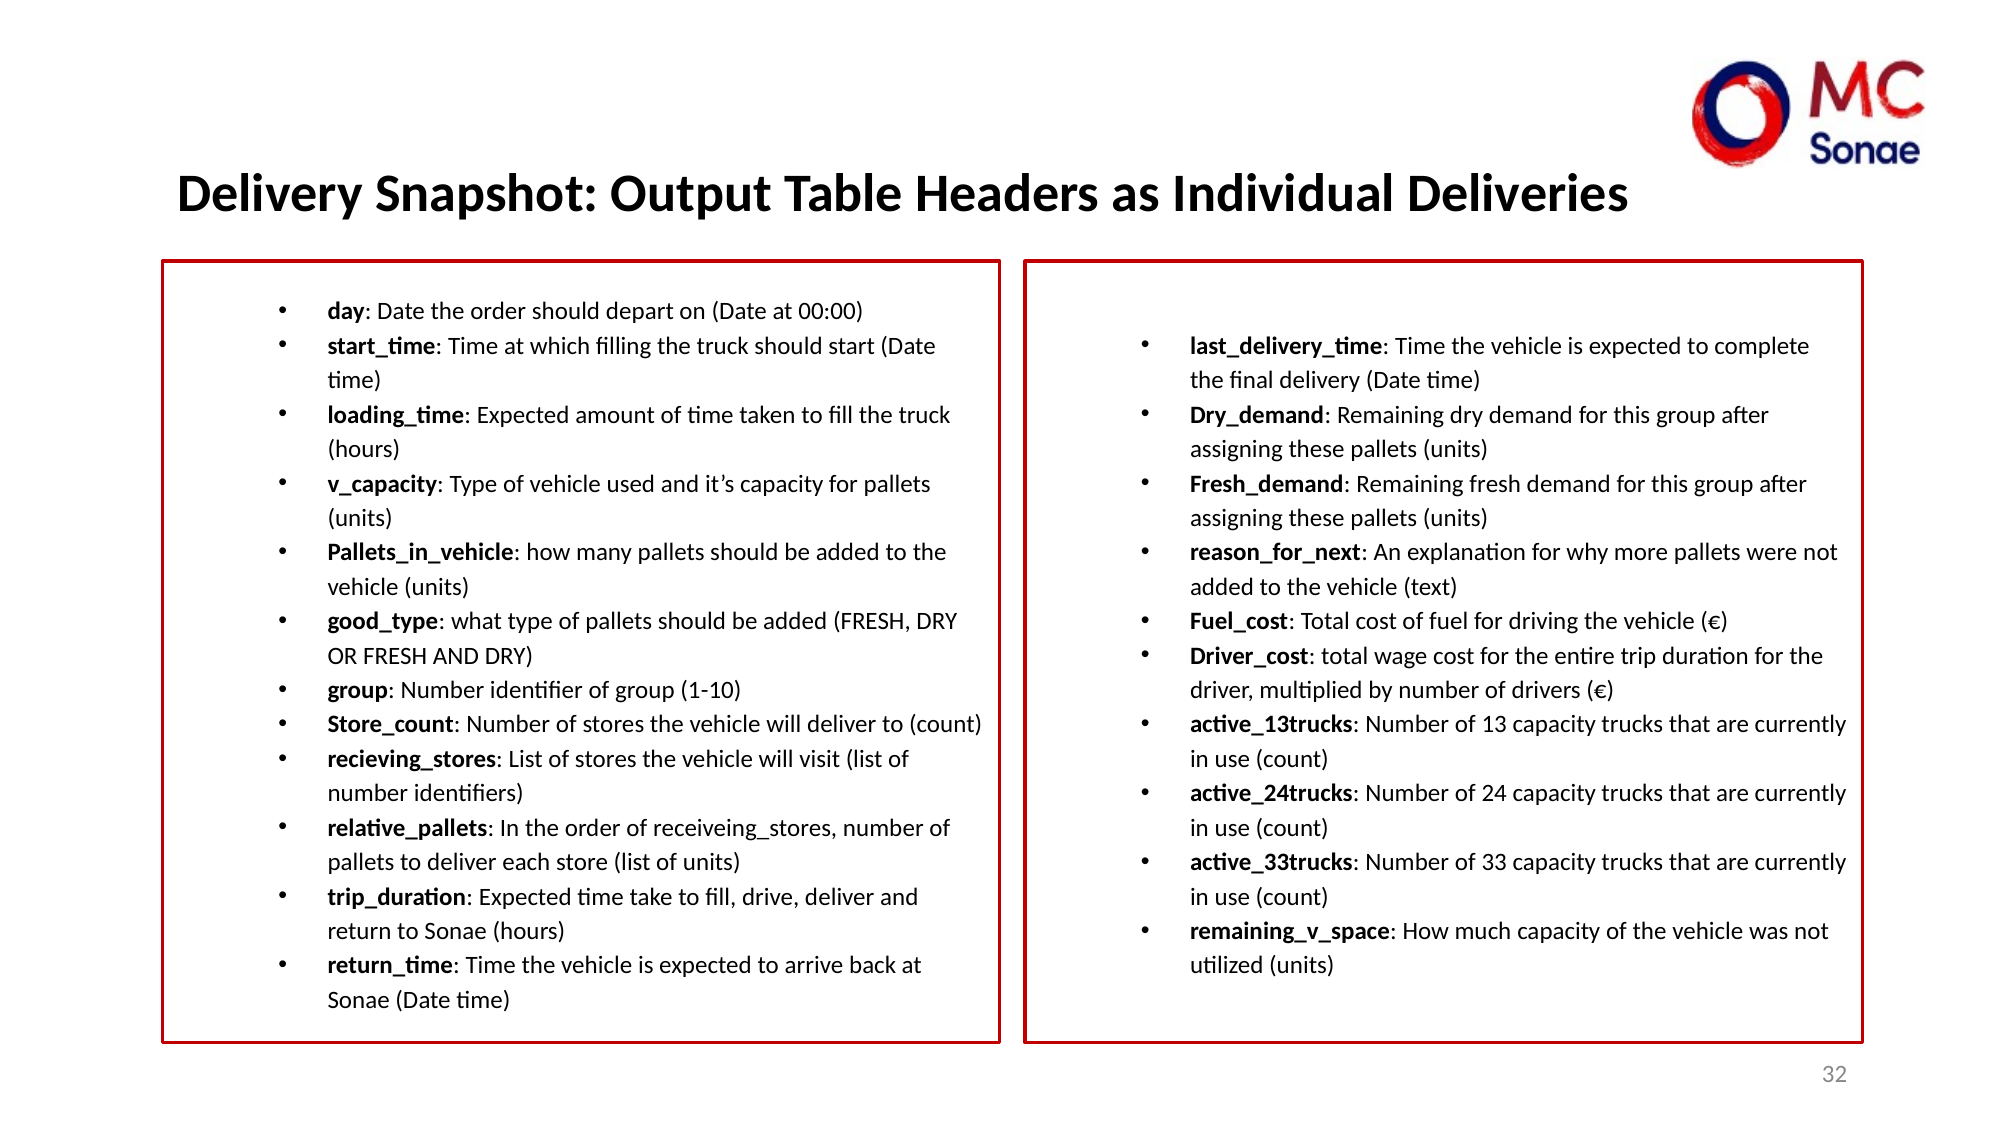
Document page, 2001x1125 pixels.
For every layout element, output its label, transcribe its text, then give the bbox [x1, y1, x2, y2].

picture [1691, 57, 1926, 169]
text_box Delivery Snapshot: Output Table Headers as Individual Deliveries [162, 84, 1738, 303]
slide_number ‹#› [1412, 1043, 1863, 1103]
text_box last_delivery_time: Time the vehicle is expected to complete the final delivery (Date time) Dry_demand: Remaining dry demand for this group after assigning these pallets (units) Fresh_demand: Remaining fresh demand for this group after assigning these pallets (units) reason_for_next: An explanation for why more pallets were not added to the vehicle (text) Fuel_cost: Total cost of fuel for driving the vehicle (€) Driver_cost: total wage cost for the entire trip duration for the driver, multiplied by number of drivers (€) active_13trucks: Number of 13 capacity trucks that are currently in use (count) active_24trucks: Number of 24 capacity trucks that are currently in use (count) active_33trucks: Number of 33 capacity trucks that are currently in use (count) remaining_v_space: How much capacity of the vehicle was not utilized (units) [1024, 261, 1863, 1043]
text_box day: Date the order should depart on (Date at 00:00) start_time: Time at which filling the truck should start (Date time) loading_time: Expected amount of time taken to fill the truck (hours) v_capacity: Type of vehicle used and it’s capacity for pallets (units) Pallets_in_vehicle: how many pallets should be added to the vehicle (units) good_type: what type of pallets should be added (FRESH, DRY OR FRESH AND DRY) group: Number identifier of group (1-10) Store_count: Number of stores the vehicle will deliver to (count) recieving_stores: List of stores the vehicle will visit (list of number identifiers) relative_pallets: In the order of receiveing_stores, number of pallets to deliver each store (list of units) trip_duration: Expected time take to fill, drive, deliver and return to Sonae (hours) return_time: Time the vehicle is expected to arrive back at Sonae (Date time) [162, 261, 1000, 1043]
